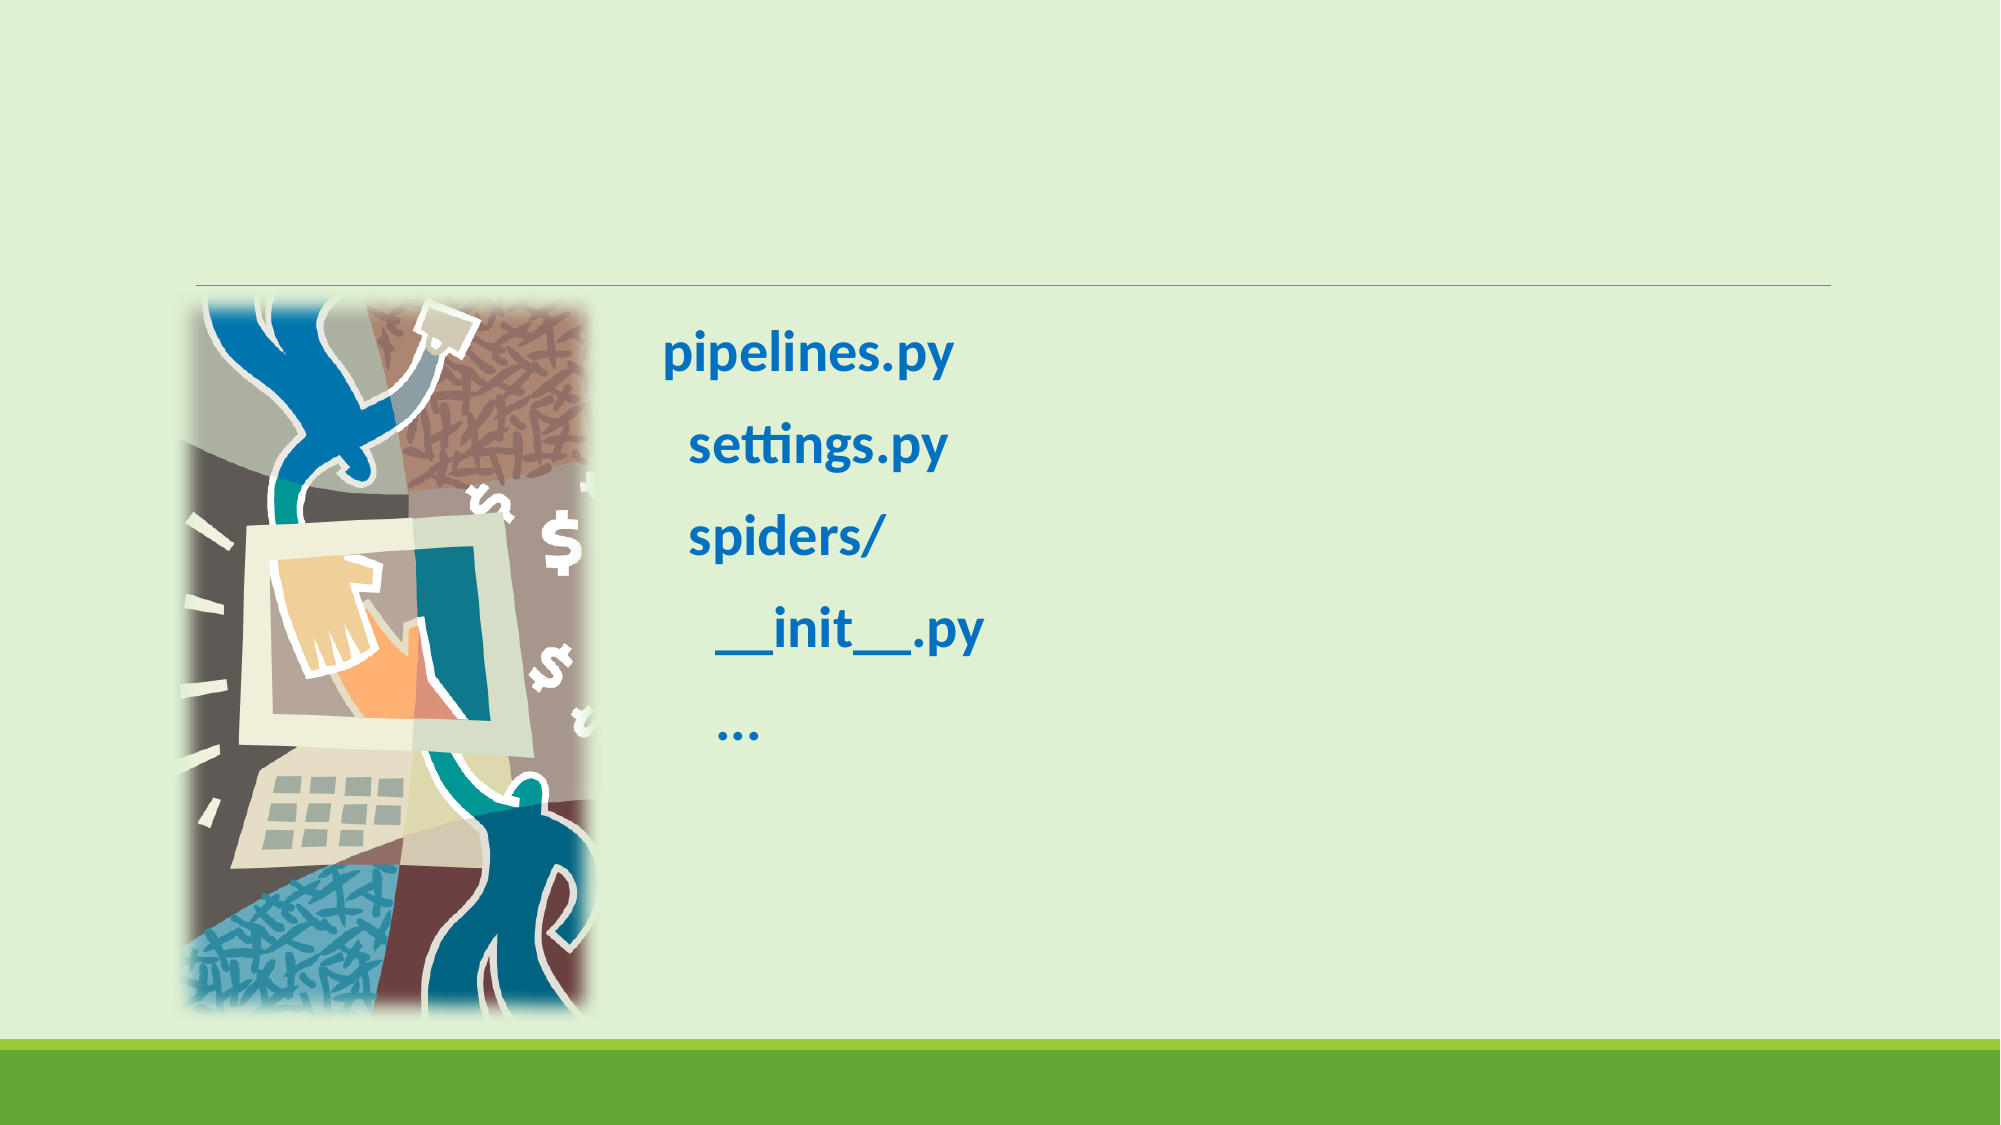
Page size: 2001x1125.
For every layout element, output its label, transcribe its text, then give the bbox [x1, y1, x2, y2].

picture [172, 280, 614, 1038]
list pipelines.py settings.py spiders/ __init__.py ... [647, 313, 1827, 974]
